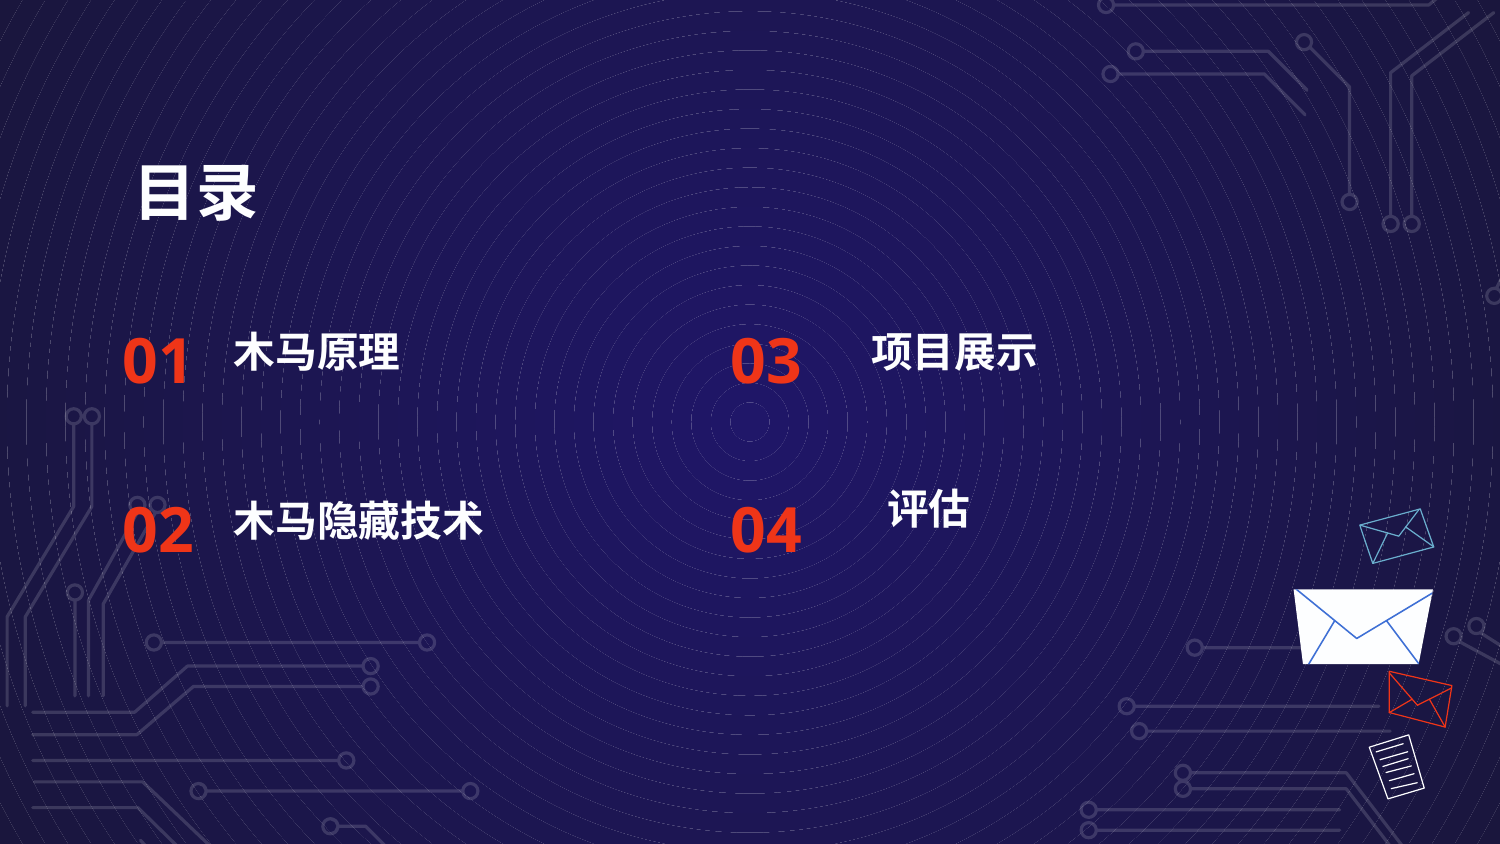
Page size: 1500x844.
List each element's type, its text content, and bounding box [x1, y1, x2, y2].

title 03 [707, 326, 827, 391]
subtitle 项目展示 [856, 326, 1344, 391]
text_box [1293, 508, 1453, 800]
title 02 [97, 495, 218, 560]
subtitle 木马原理 [218, 326, 707, 391]
title 01 [97, 326, 218, 391]
subtitle 木马隐藏技术 [218, 495, 707, 560]
title 04 [706, 494, 827, 560]
title 目录 [118, 138, 1383, 233]
subtitle 评估 [872, 482, 1360, 548]
